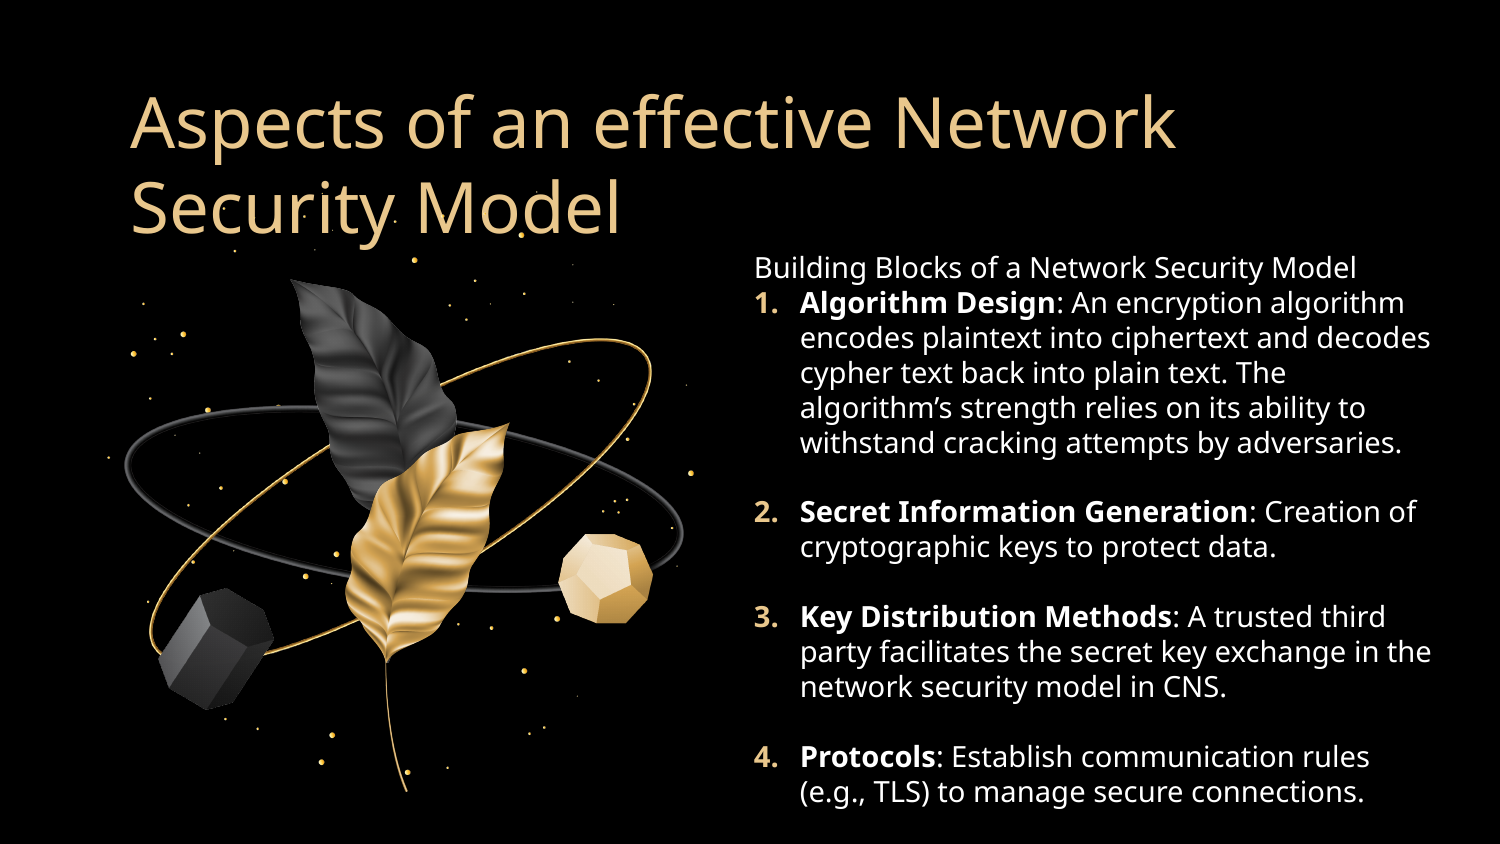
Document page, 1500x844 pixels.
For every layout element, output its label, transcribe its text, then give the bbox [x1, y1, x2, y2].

title Aspects of an effective Network Security Model [115, 78, 1195, 235]
list Building Blocks of a Network Security Model Algorithm Design: An encryption algorithm encodes plaintext into ciphertext and decodes cypher text back into plain text. The algorithm’s strength relies on its ability to withstand cracking attempts by adversaries. Secret Information Generation: Creation of cryptographic keys to protect data. Key Distribution Methods: A trusted third party facilitates the secret key exchange in the network security model in CNS. Protocols: Establish communication rules (e.g., TLS) to manage secure connections. [709, 234, 1449, 818]
picture [102, 191, 698, 793]
